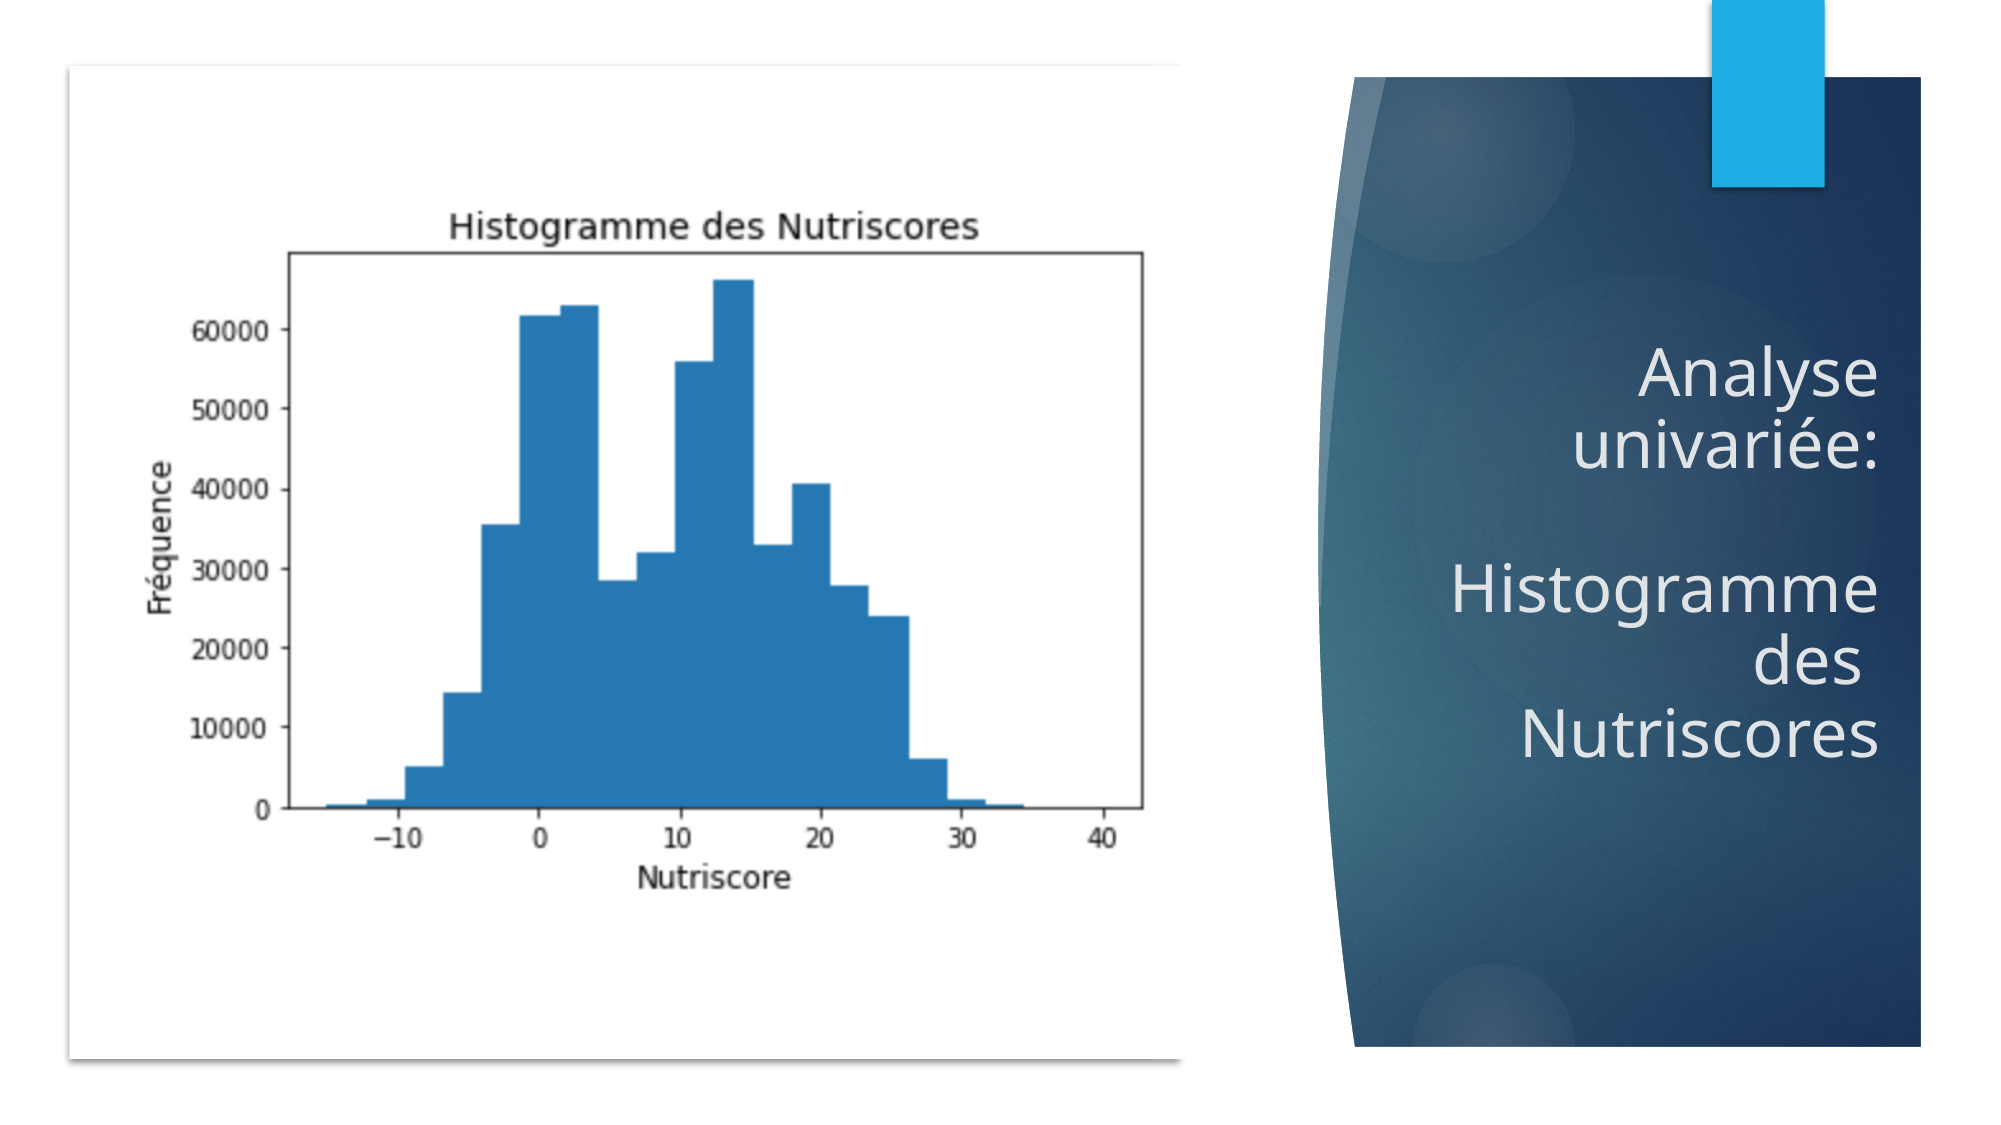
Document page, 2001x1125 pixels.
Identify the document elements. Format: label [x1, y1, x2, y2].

text_box [0, 0, 2000, 1125]
list [124, 187, 1173, 904]
text_box [69, 64, 1367, 1060]
